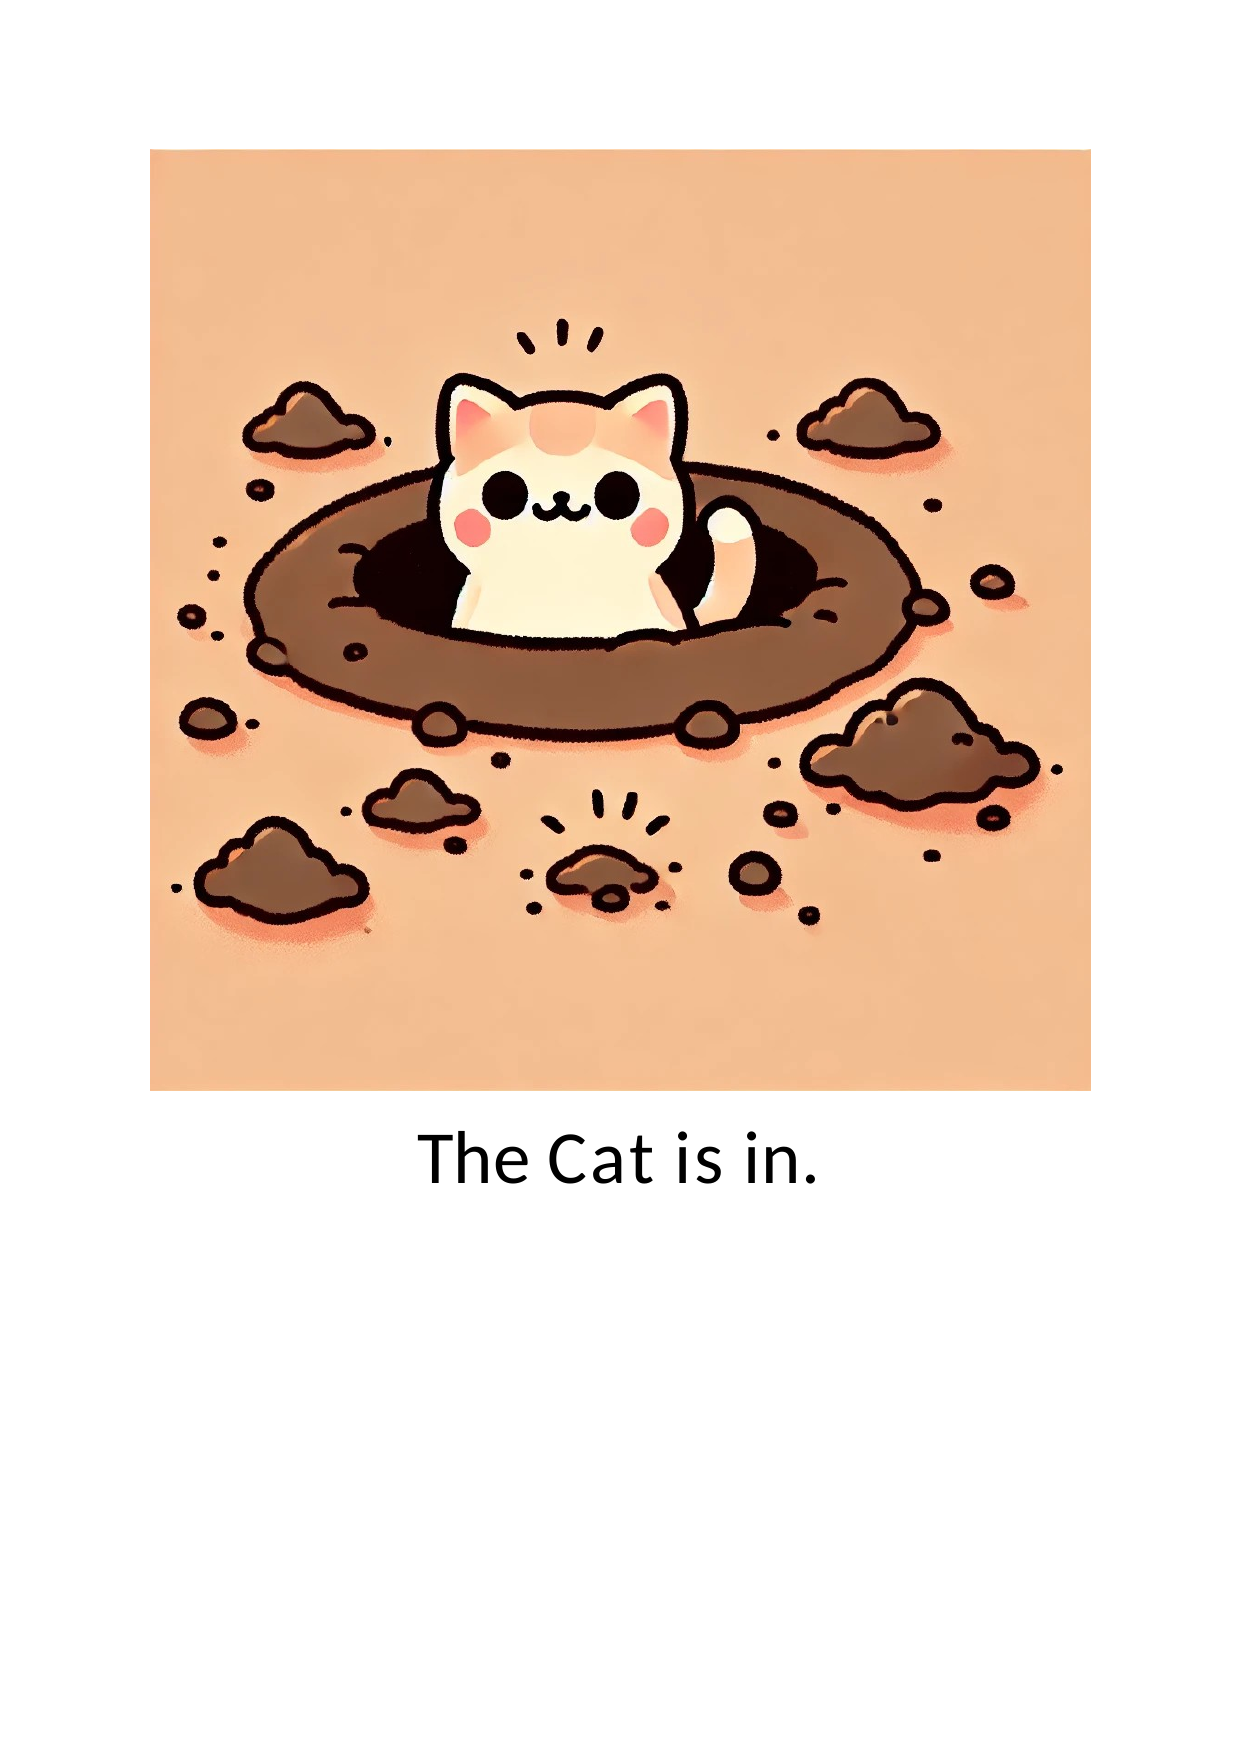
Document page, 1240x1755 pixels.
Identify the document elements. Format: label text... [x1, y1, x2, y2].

picture [149, 149, 1091, 1091]
text_box The Cat is in. [147, 1106, 1089, 1199]
